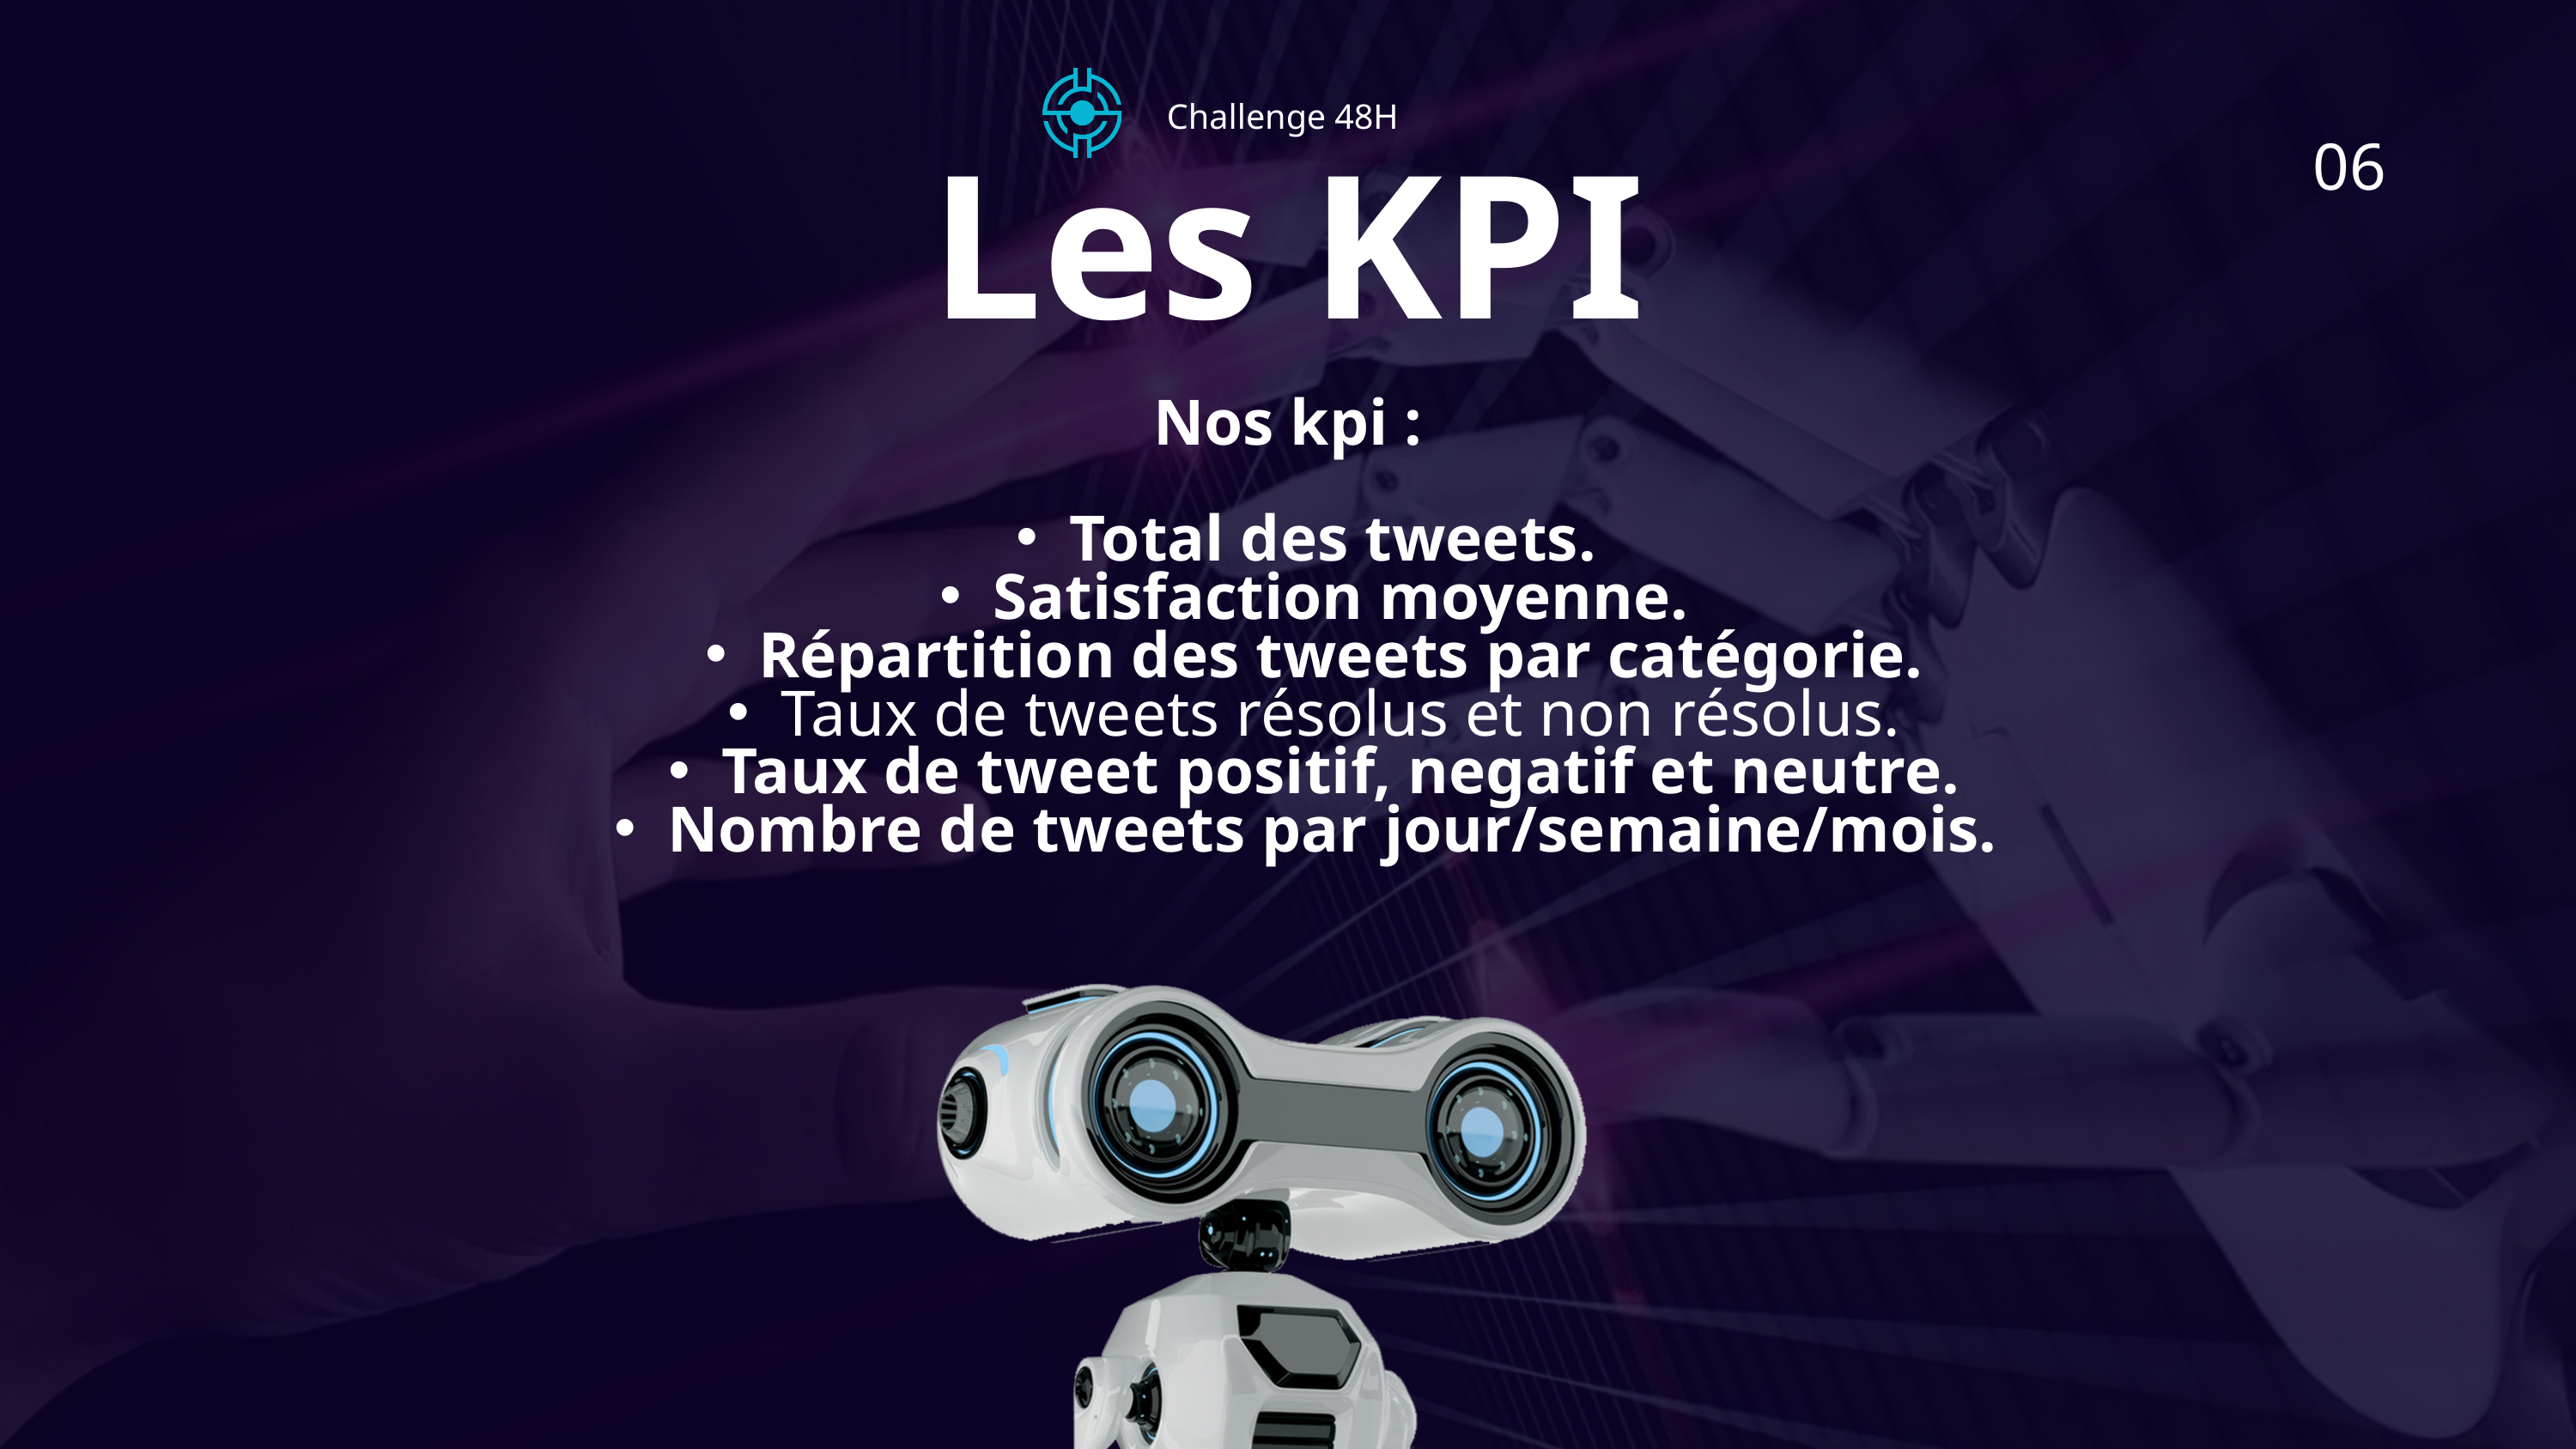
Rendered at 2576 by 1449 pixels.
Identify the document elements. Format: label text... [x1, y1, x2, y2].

text_box Les KPI [355, 173, 2221, 359]
text_box [1042, 68, 1122, 158]
text_box Nos kpi : Total des tweets. Satisfaction moyenne. Répartition des tweets par catégorie. Taux de tweets résolus et non résolus. Taux de tweet positif, negatif et neutre. Nombre de tweets par jour/semaine/mois. [355, 399, 2221, 982]
text_box [936, 984, 1588, 1449]
text_box [0, 0, 2576, 1449]
text_box Challenge 48H [1166, 88, 1528, 136]
text_box 06 [2312, 112, 2452, 203]
